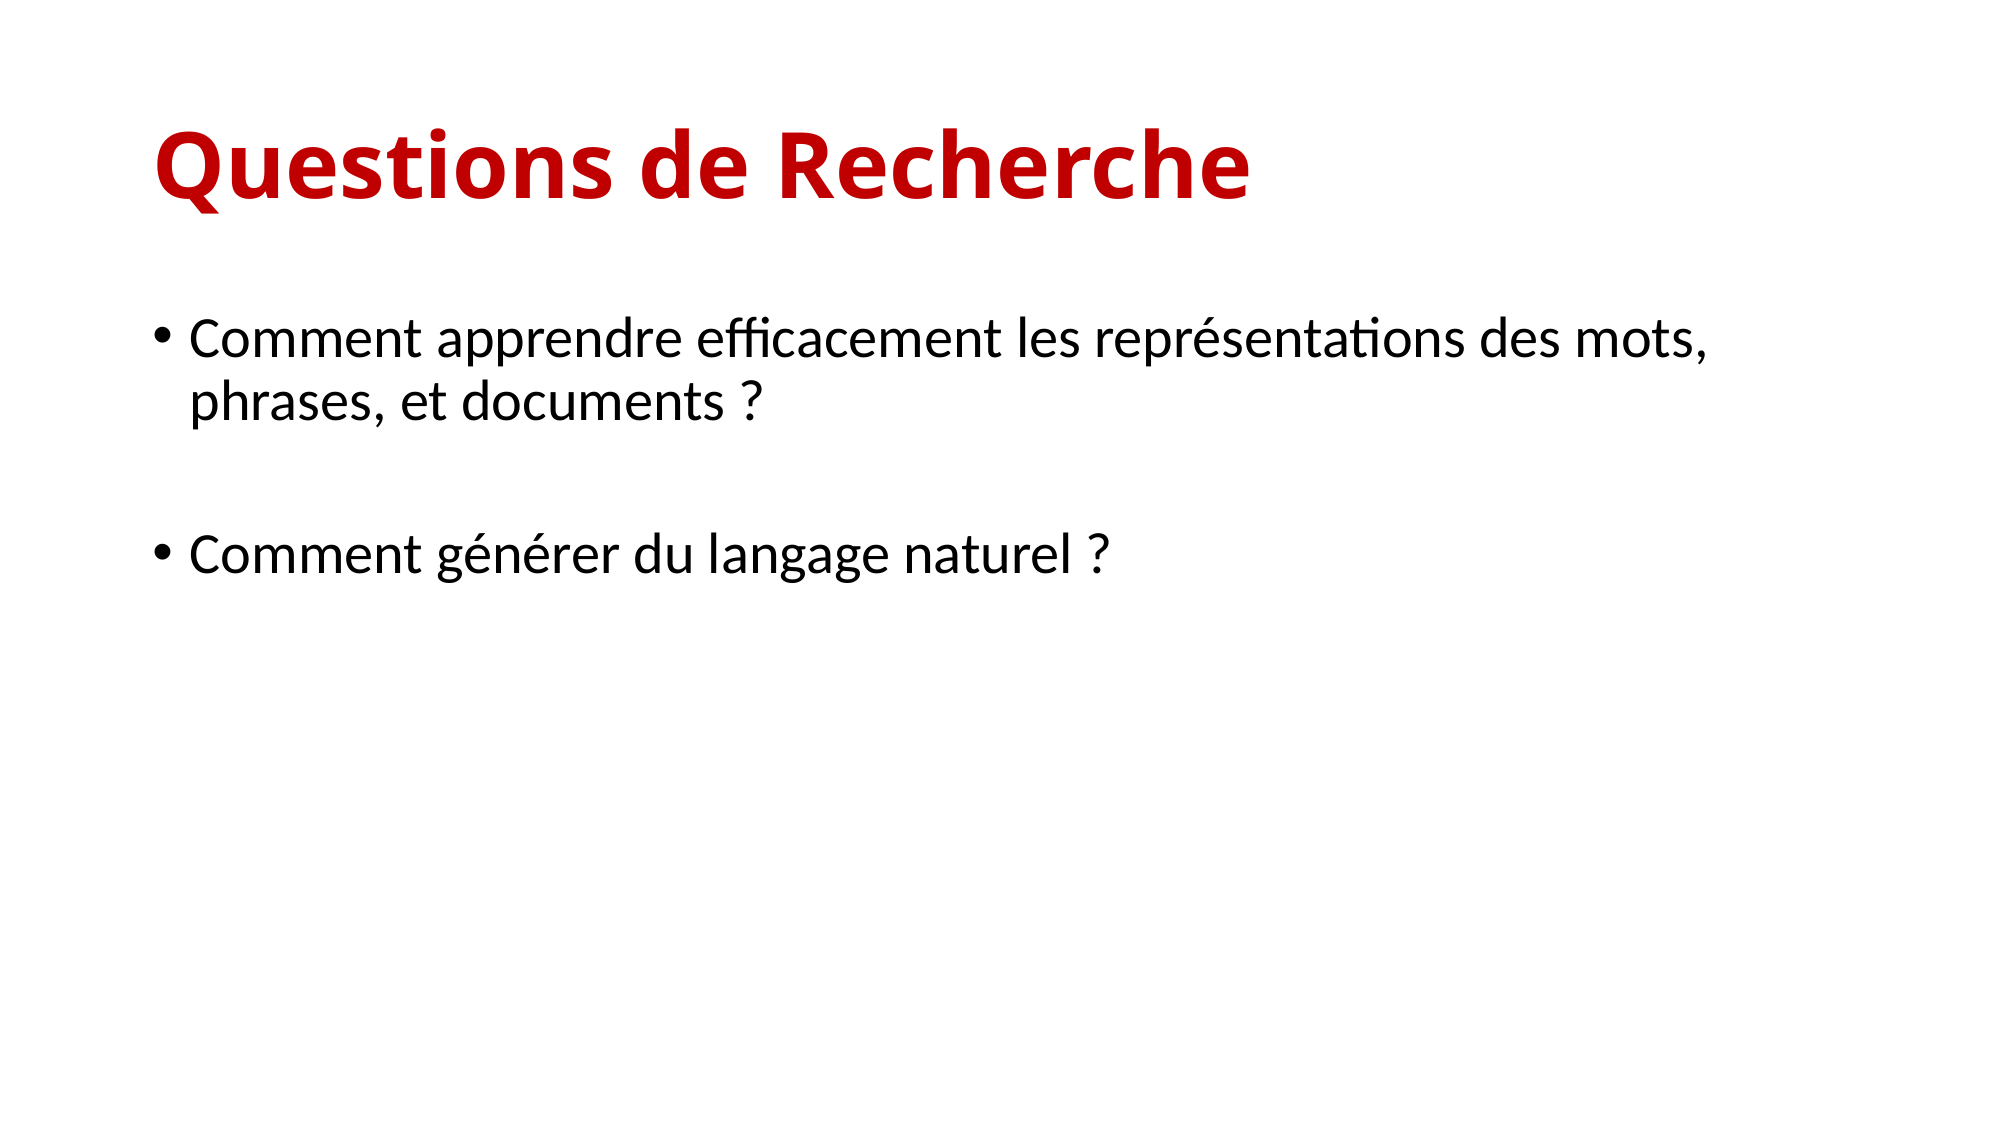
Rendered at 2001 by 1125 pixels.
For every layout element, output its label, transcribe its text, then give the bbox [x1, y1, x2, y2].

list Comment apprendre efficacement les représentations des mots, phrases, et documents ? Comment générer du langage naturel ? [137, 299, 1863, 1014]
title Questions de Recherche [137, 59, 1863, 278]
